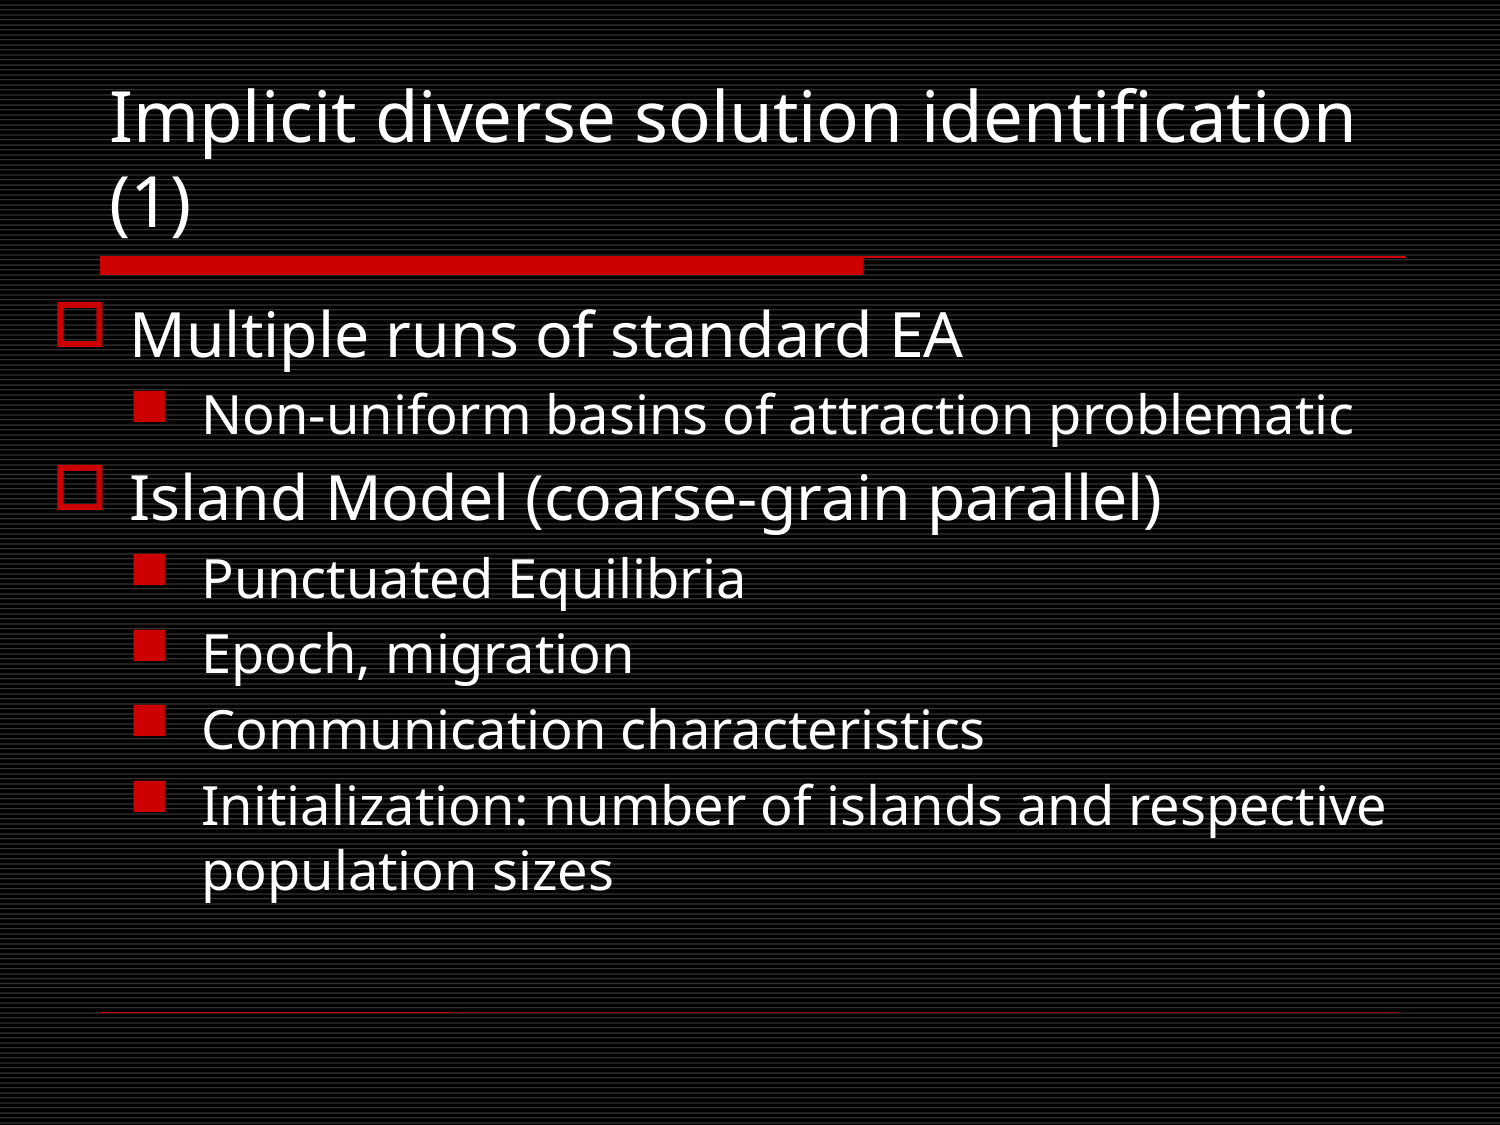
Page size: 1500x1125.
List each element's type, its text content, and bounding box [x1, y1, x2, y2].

picture [0, 0, 1500, 1125]
list Multiple runs of standard EA Non-uniform basins of attraction problematic Island Model (coarse-grain parallel) Punctuated Equilibria Epoch, migration Communication characteristics Initialization: number of islands and respective population sizes [37, 287, 1463, 988]
title Implicit diverse solution identification (1) [94, 50, 1407, 250]
